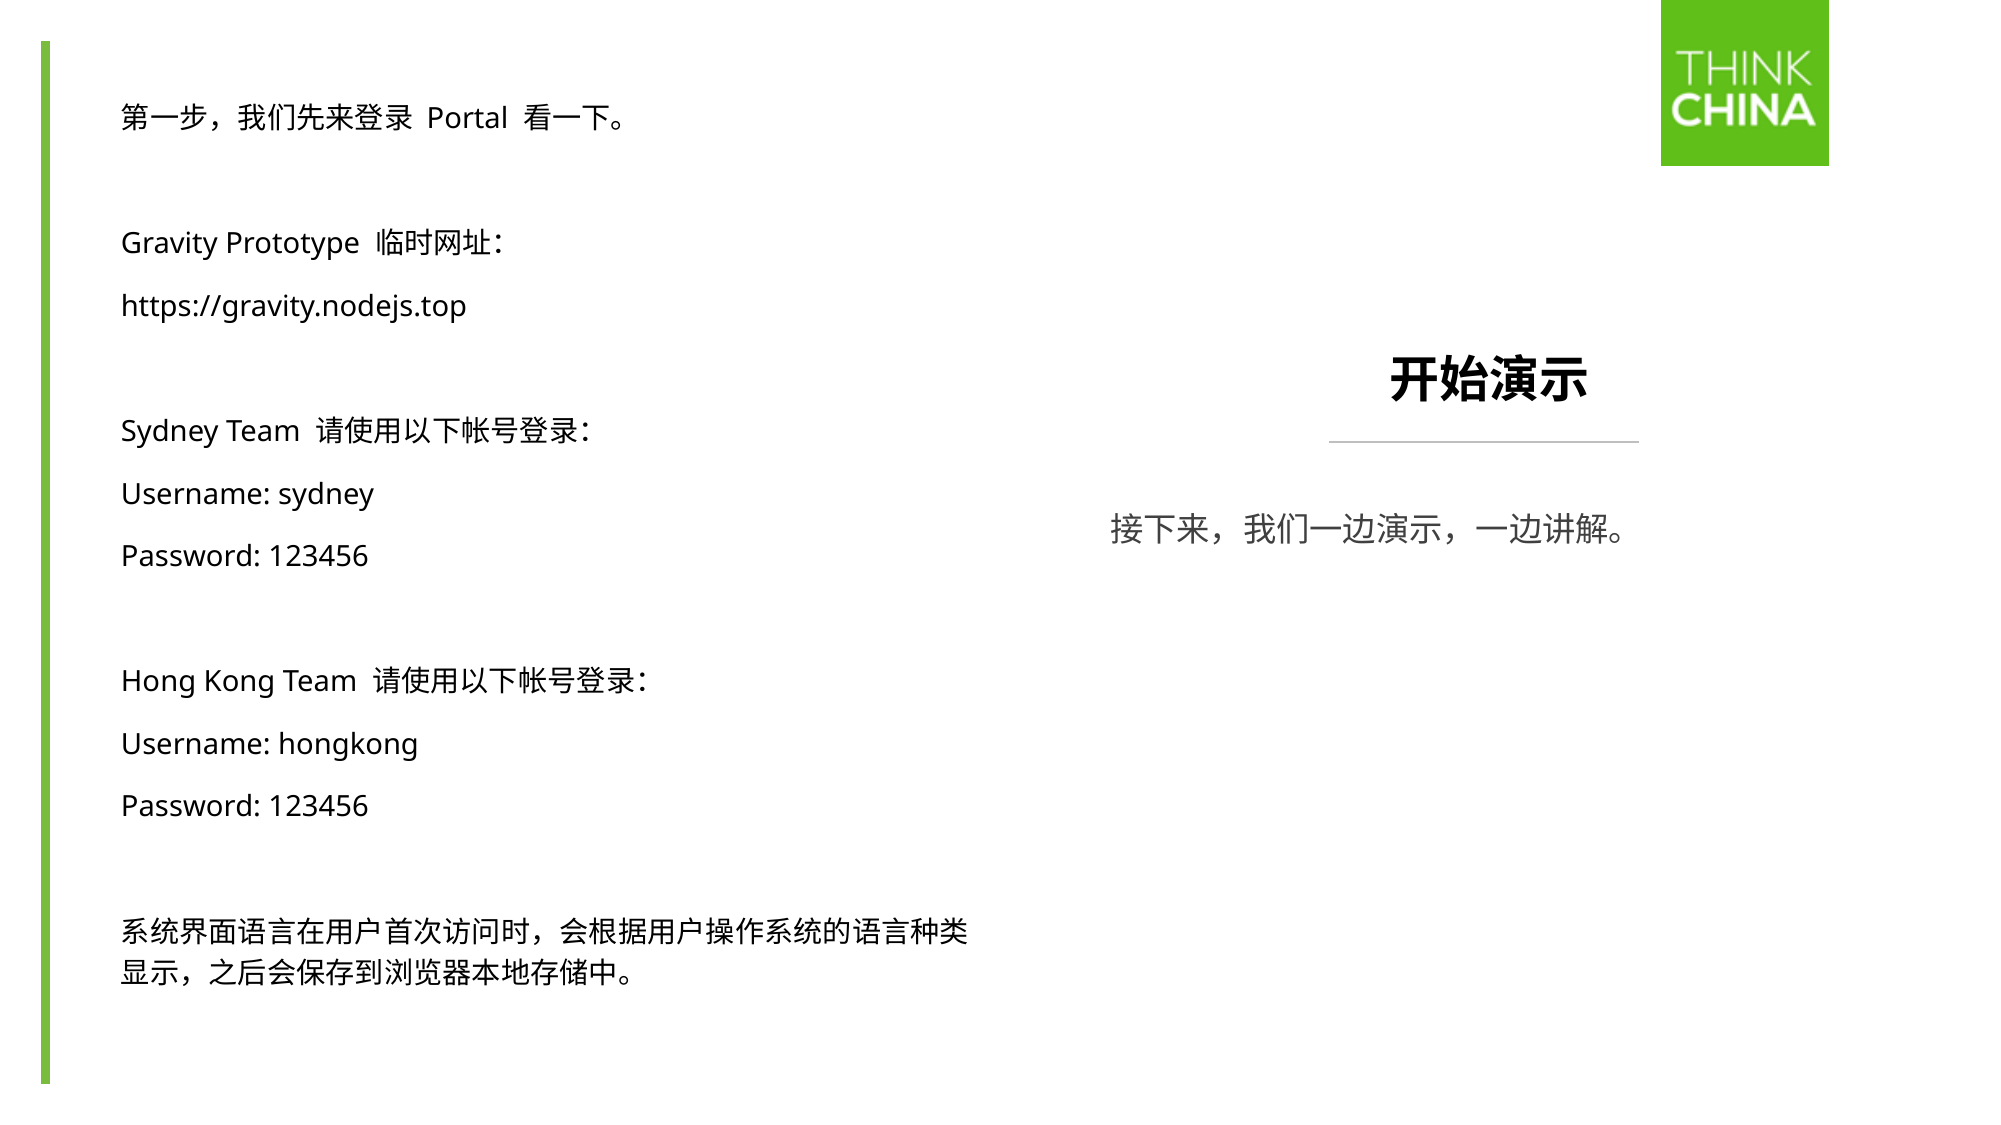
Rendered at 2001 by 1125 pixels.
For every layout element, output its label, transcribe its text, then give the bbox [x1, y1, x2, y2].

picture [1661, 0, 1829, 166]
list 第一步，我们先来登录 Portal 看一下。 Gravity Prototype 临时网址： https://gravity.nodejs.top Sydney Team 请使用以下帐号登录： Username: sydney Password: 123456 Hong Kong Team 请使用以下帐号登录： Username: hongkong Password: 123456 系统界面语言在用户首次访问时，会根据用户操作系统的语言种类显示，之后会保存到浏览器本地存储中。 [106, 85, 1000, 1040]
list 接下来，我们一边演示，一边讲解。 [1095, 457, 1885, 970]
title 开始演示 [1095, 335, 1885, 428]
